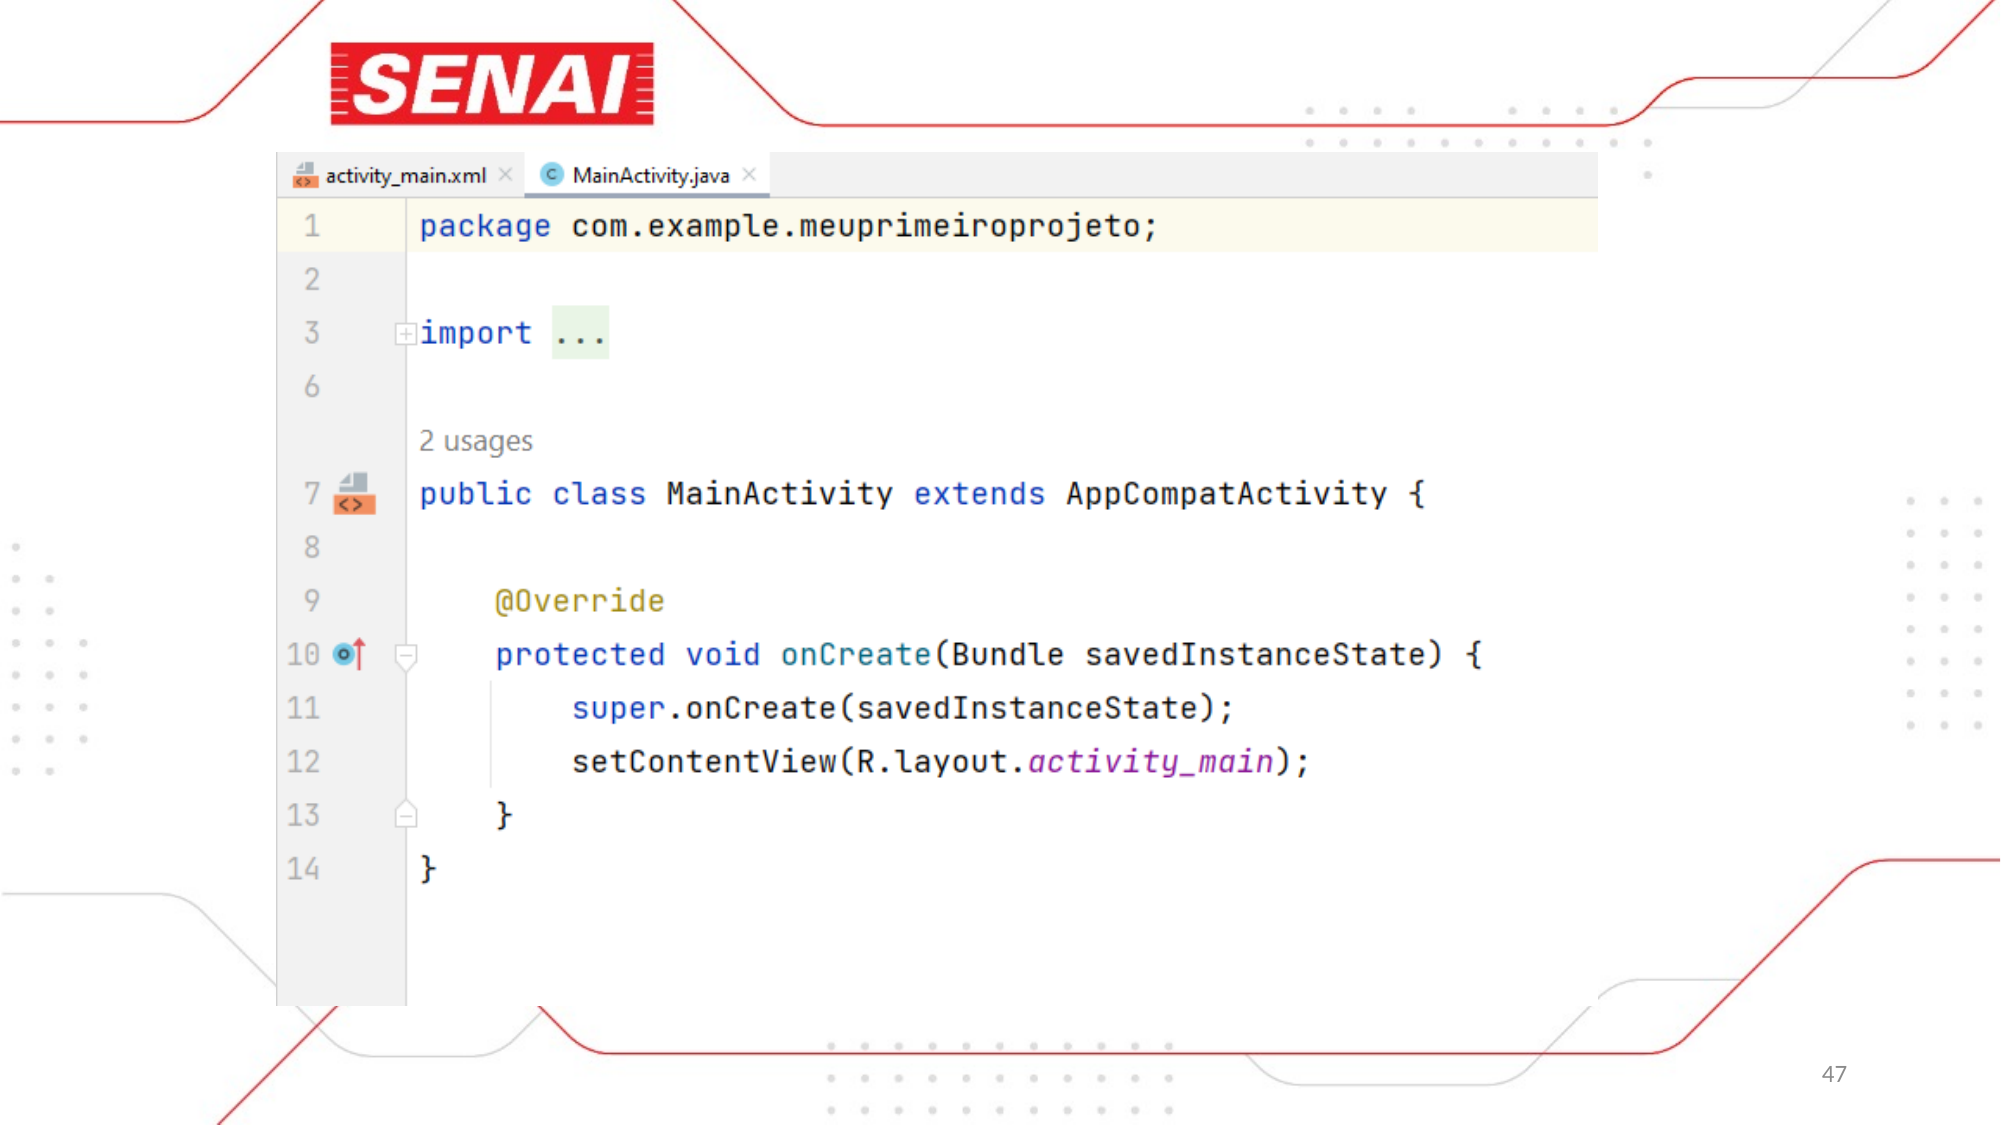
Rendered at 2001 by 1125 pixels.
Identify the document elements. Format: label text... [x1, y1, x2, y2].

slide_number 47 [1412, 1042, 1863, 1103]
picture [0, 0, 2001, 1125]
